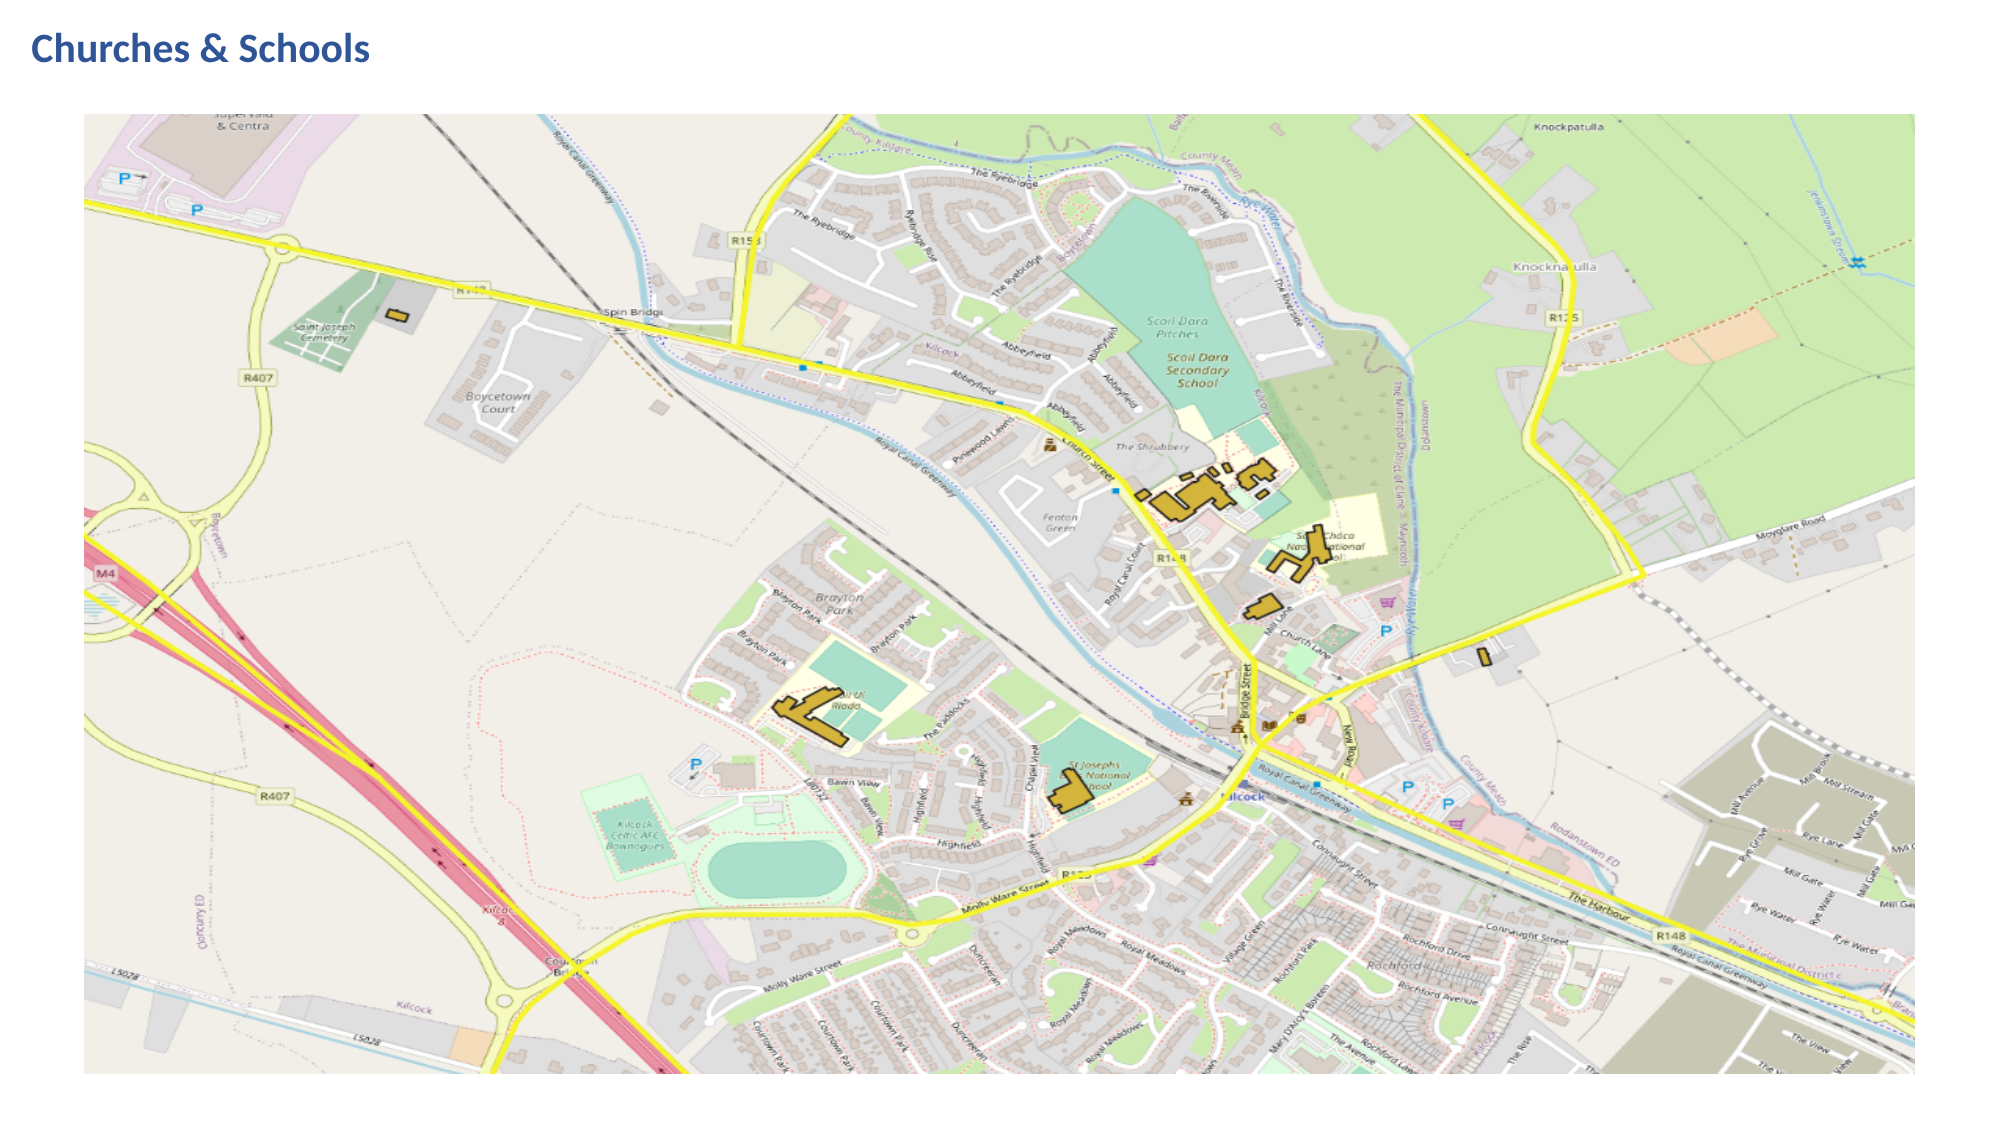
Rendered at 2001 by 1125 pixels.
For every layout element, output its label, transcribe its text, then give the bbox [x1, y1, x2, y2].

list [84, 114, 1915, 1074]
text_box Churches & Schools [16, 13, 455, 79]
